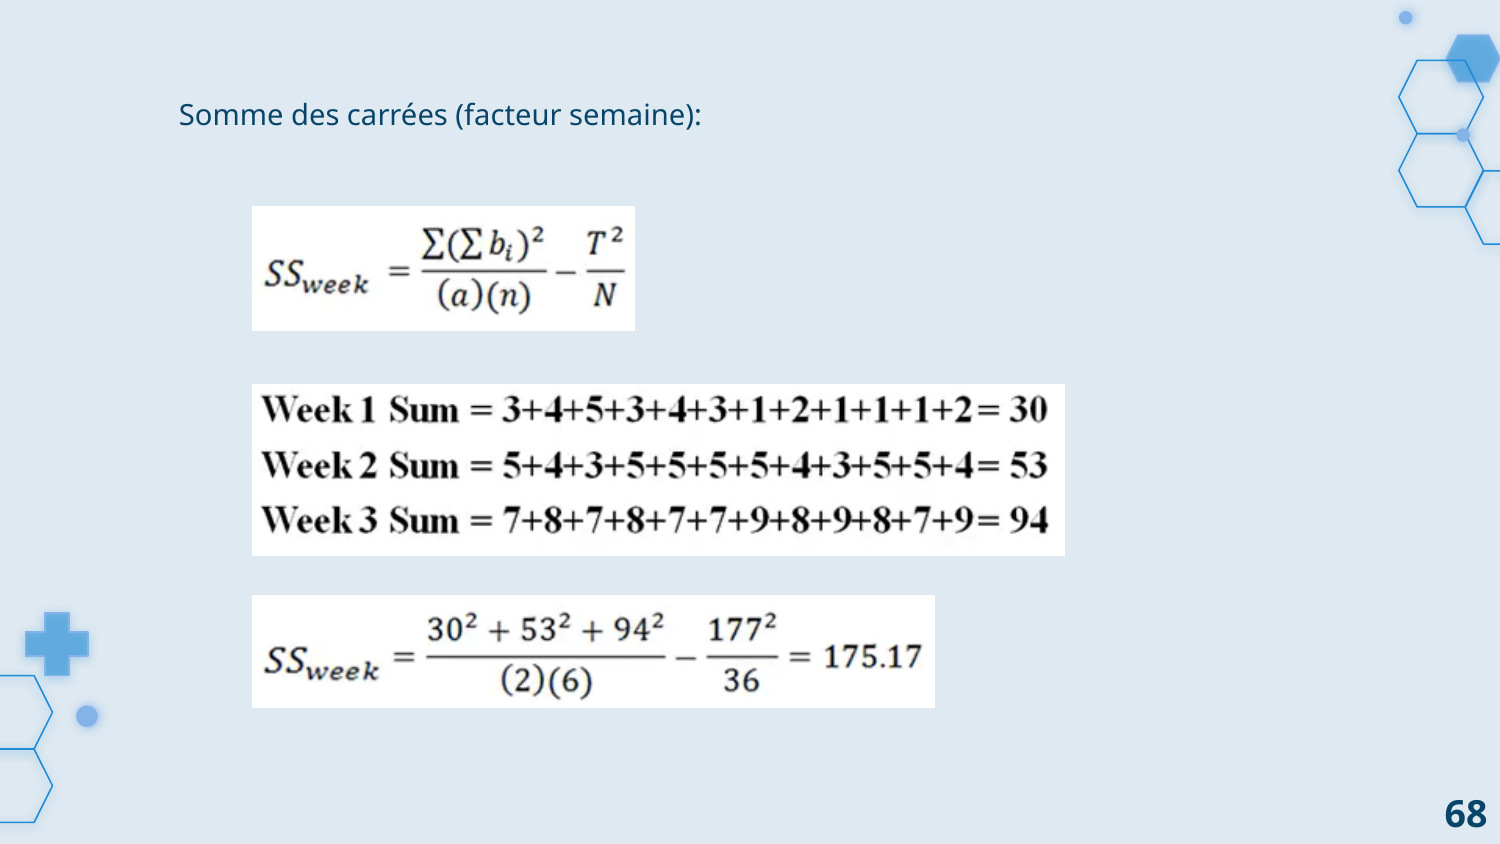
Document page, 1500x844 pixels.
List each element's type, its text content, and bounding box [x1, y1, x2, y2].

picture [251, 206, 636, 331]
text_box Somme des carrées (facteur semaine): [164, 80, 1102, 153]
picture [251, 594, 936, 708]
text_box 68 [1429, 782, 1500, 843]
picture [251, 384, 1065, 556]
